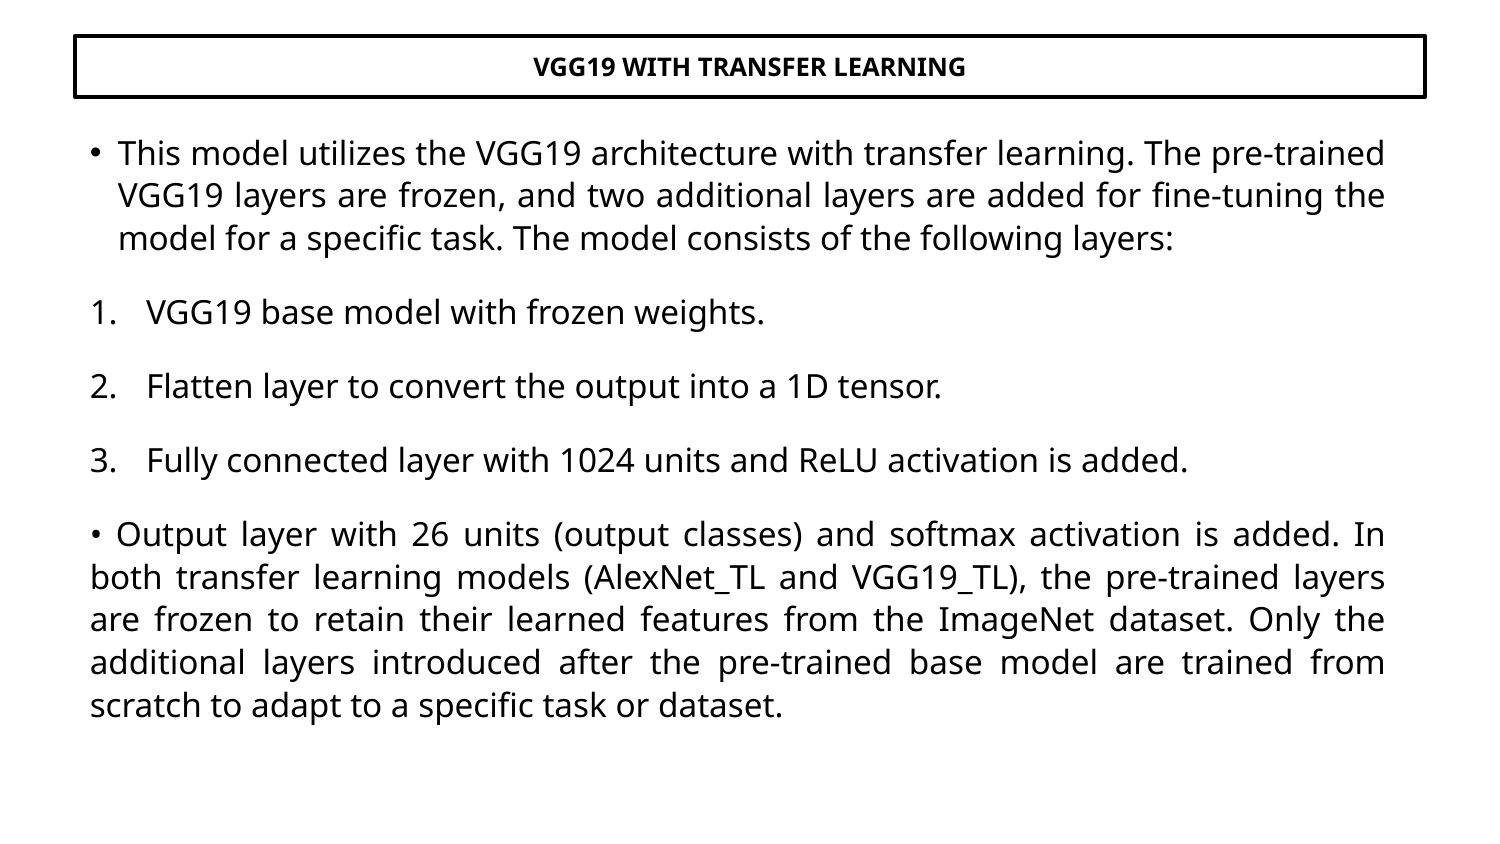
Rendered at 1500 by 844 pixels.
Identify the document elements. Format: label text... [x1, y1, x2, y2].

title VGG19 WITH TRANSFER LEARNING [73, 34, 1427, 99]
text_box This model utilizes the VGG19 architecture with transfer learning. The pre-trained VGG19 layers are frozen, and two additional layers are added for fine-tuning the model for a specific task. The model consists of the following layers: VGG19 base model with frozen weights. Flatten layer to convert the output into a 1D tensor. Fully connected layer with 1024 units and ReLU activation is added. • Output layer with 26 units (output classes) and softmax activation is added. In both transfer learning models (AlexNet_TL and VGG19_TL), the pre-trained layers are frozen to retain their learned features from the ImageNet dataset. Only the additional layers introduced after the pre-trained base model are trained from scratch to adapt to a specific task or dataset. [75, 121, 1403, 732]
